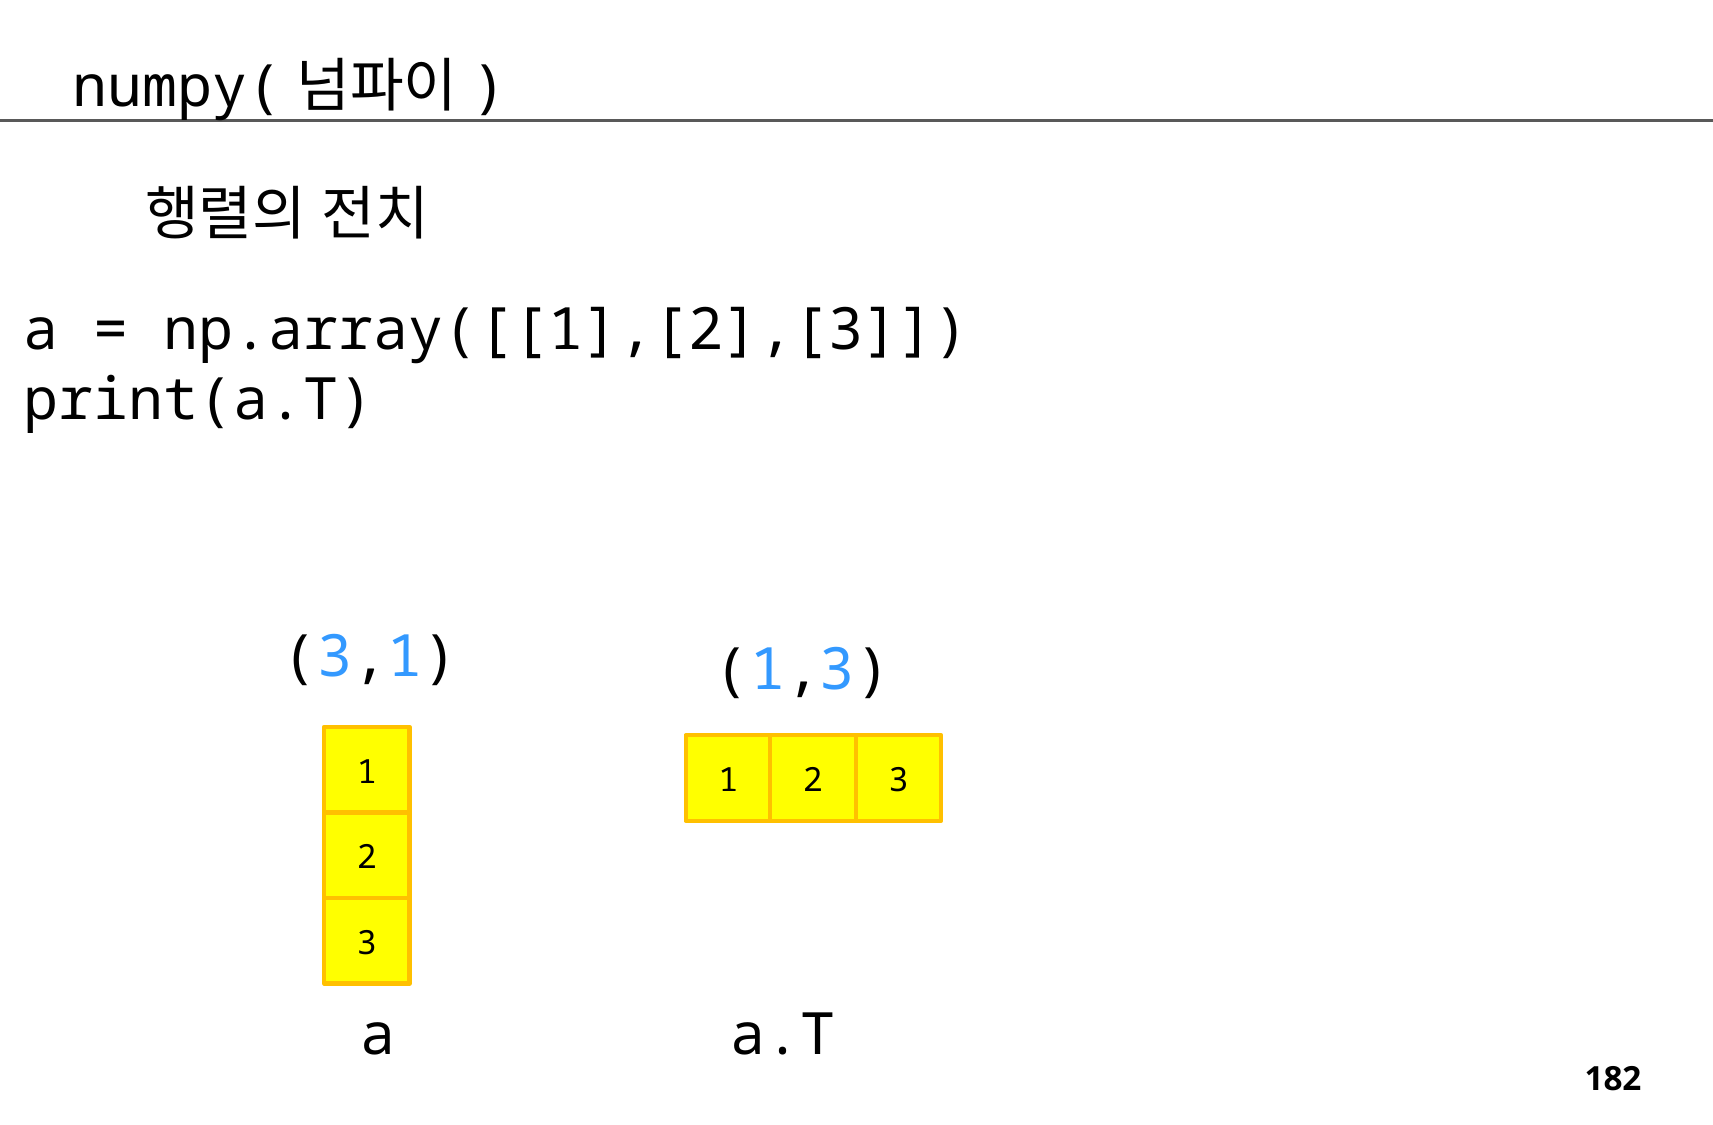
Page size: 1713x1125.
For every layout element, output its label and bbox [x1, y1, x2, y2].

text_box [346, 989, 411, 1074]
text_box [700, 623, 905, 709]
text_box [715, 989, 851, 1074]
text_box [130, 168, 444, 254]
text_box [8, 283, 984, 439]
text_box [684, 733, 943, 823]
text_box [322, 725, 412, 986]
text_box [267, 610, 472, 696]
text_box [57, 40, 521, 126]
